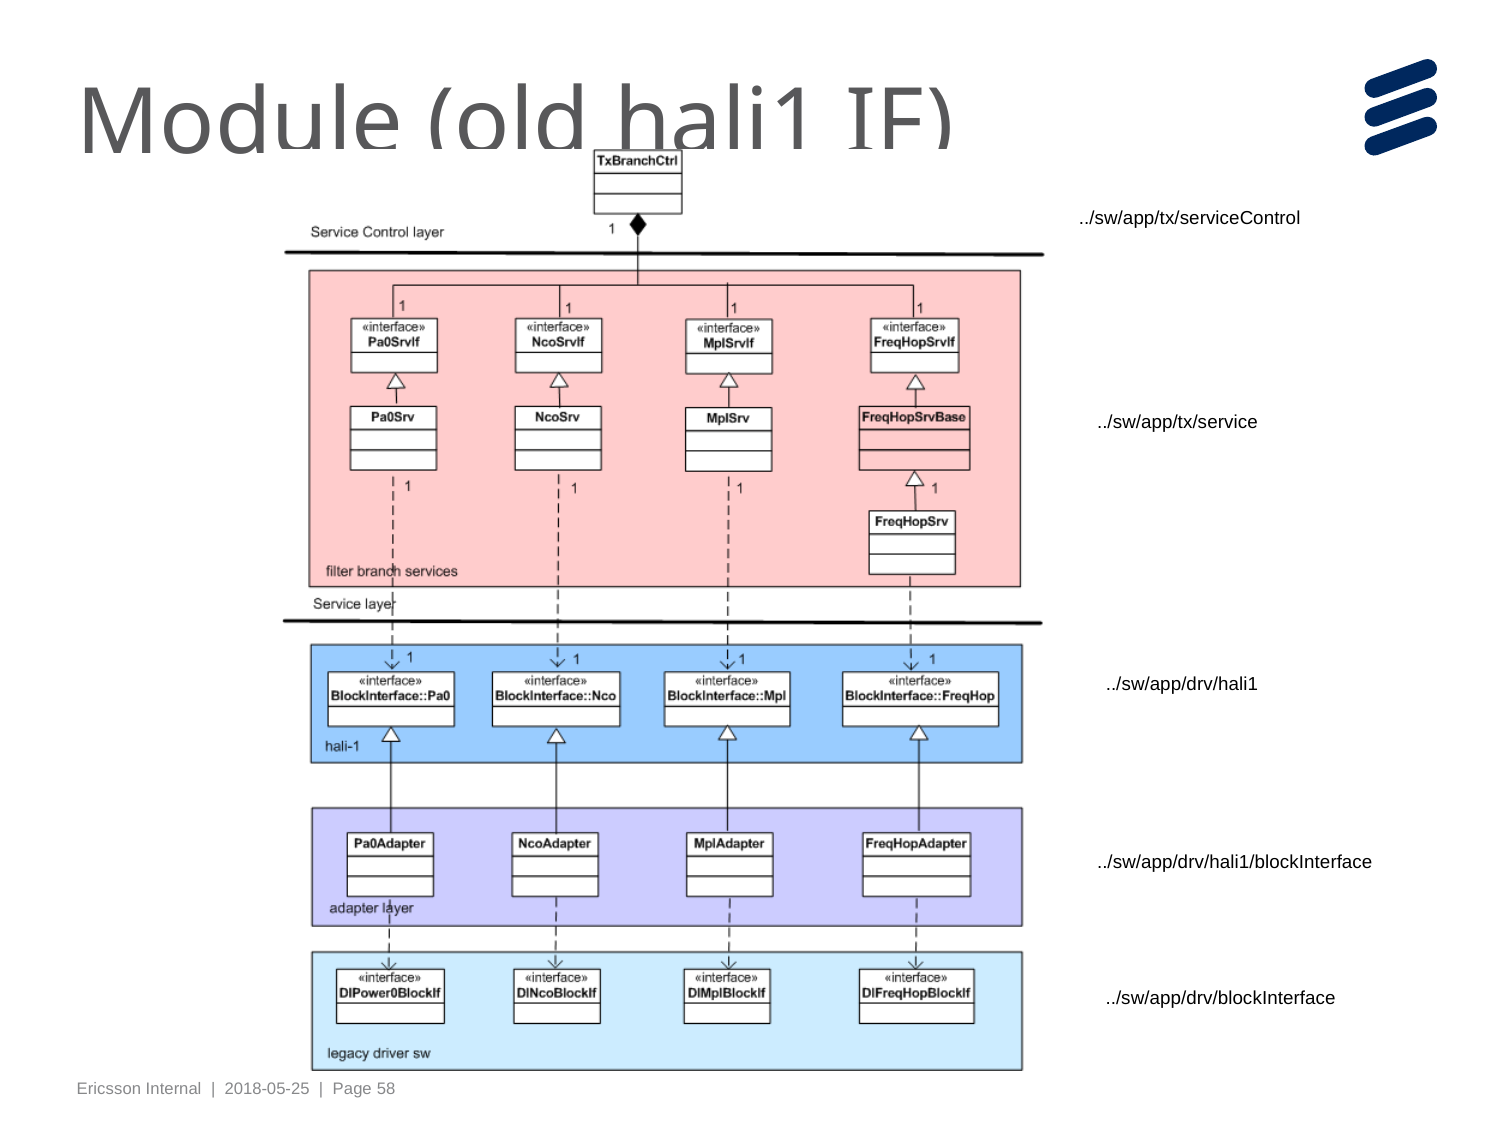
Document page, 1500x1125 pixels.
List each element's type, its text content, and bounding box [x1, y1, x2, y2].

title Module (old hali1 IF) [64, 39, 1295, 218]
text_box ../sw/app/drv/blockInterface [1090, 978, 1360, 1016]
text_box ../sw/app/tx/service [1082, 401, 1280, 440]
text_box ../sw/app/drv/hali1 [1090, 663, 1280, 702]
text_box ../sw/app/tx/serviceControl [1064, 198, 1324, 236]
picture [281, 149, 1045, 1071]
text_box ../sw/app/drv/hali1/blockInterface [1082, 842, 1398, 880]
